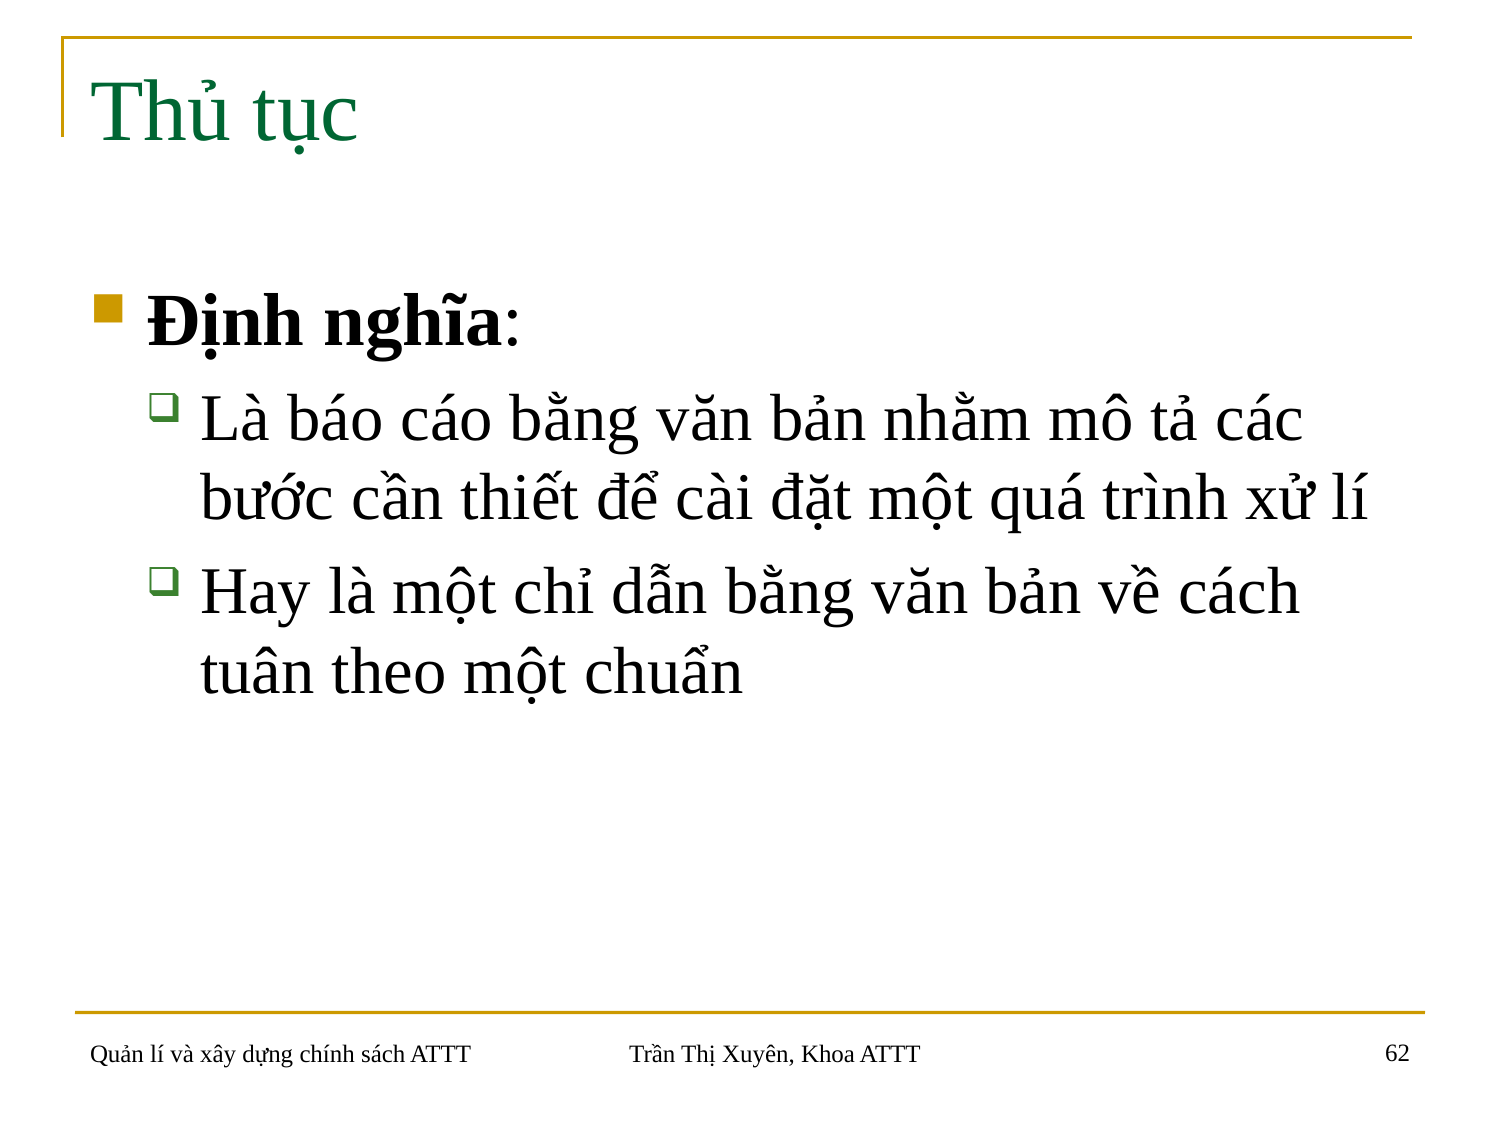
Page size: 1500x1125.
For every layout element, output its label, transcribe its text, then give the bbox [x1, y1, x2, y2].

slide_number 62 [1074, 999, 1425, 1075]
footer Trần Thị Xuyên, Khoa ATTT [562, 999, 988, 1075]
list Định nghĩa: Là báo cáo bằng văn bản nhằm mô tả các bước cần thiết để cài đặt một quá trình xử lí Hay là một chỉ dẫn bằng văn bản về cách tuân theo một chuẩn [75, 262, 1425, 1006]
slide_number Quản lí và xây dựng chính sách ATTT [75, 999, 500, 1075]
title Thủ tục [75, 45, 1425, 233]
